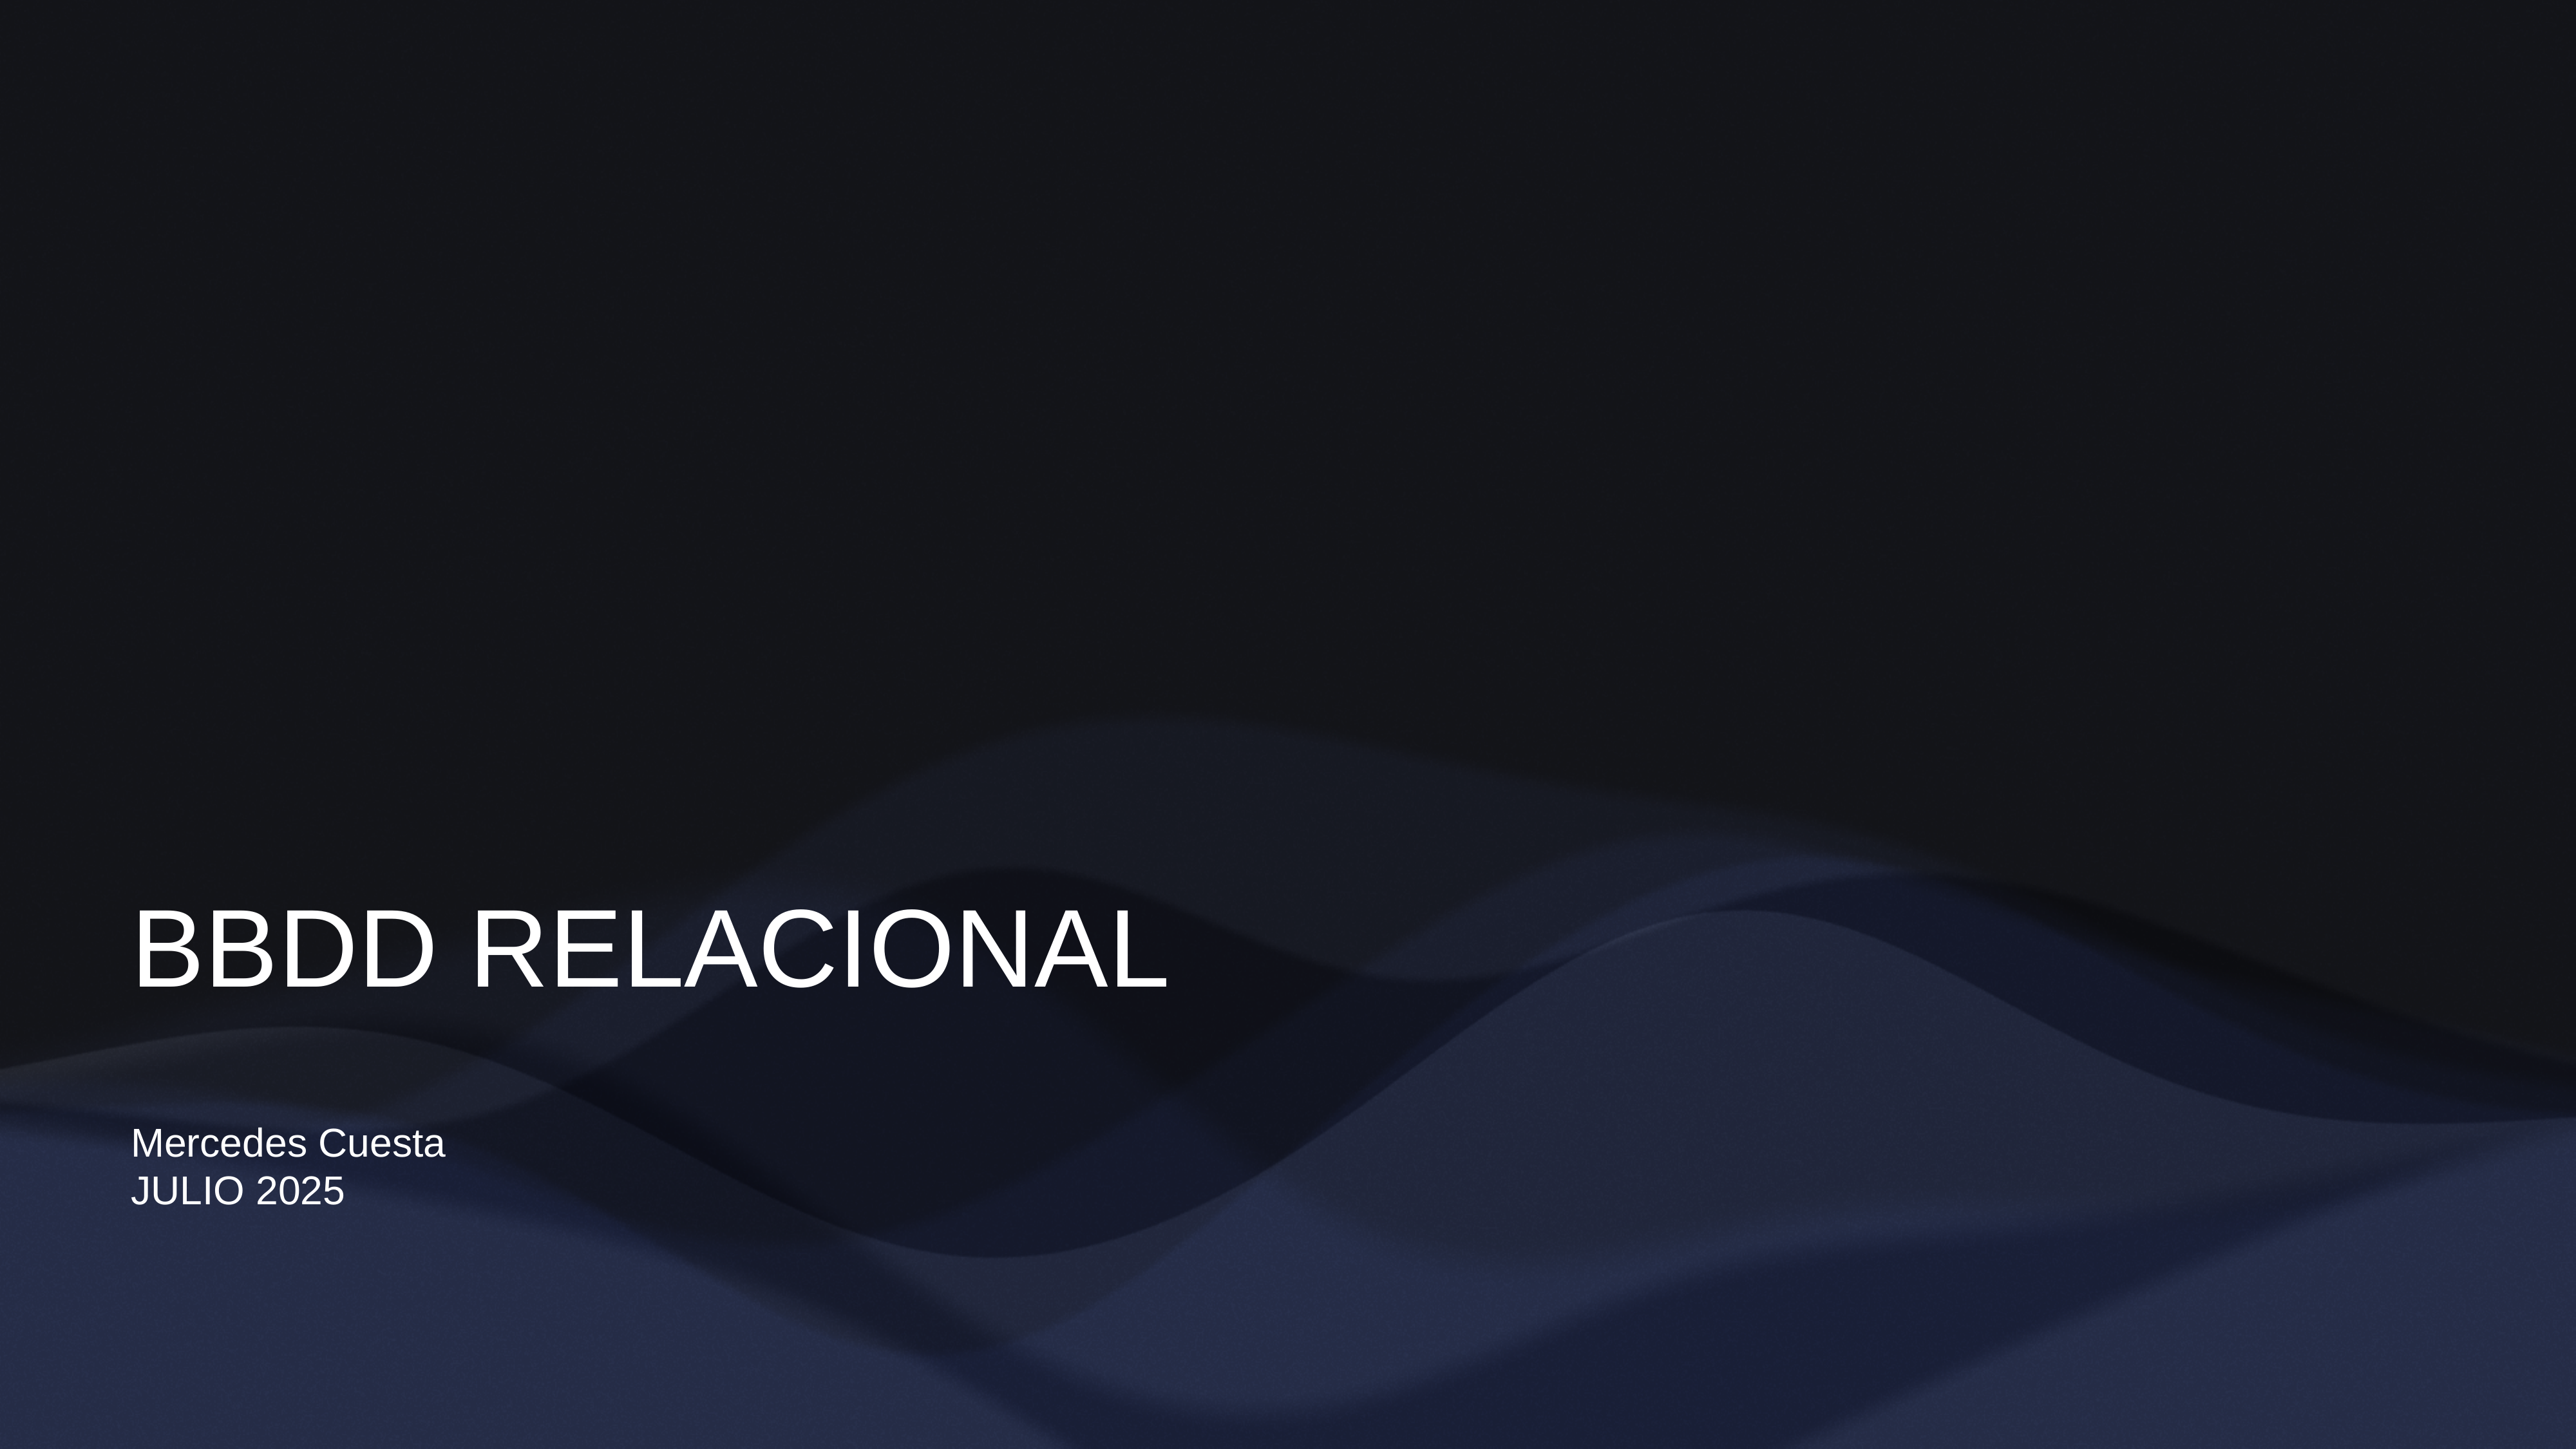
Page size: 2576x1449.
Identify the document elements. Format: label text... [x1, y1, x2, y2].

text_box Mercedes Cuesta JULIO 2025 [126, 1111, 2478, 1218]
title BBDD RELACIONAL [125, 566, 2447, 1059]
picture [0, 0, 2576, 1449]
